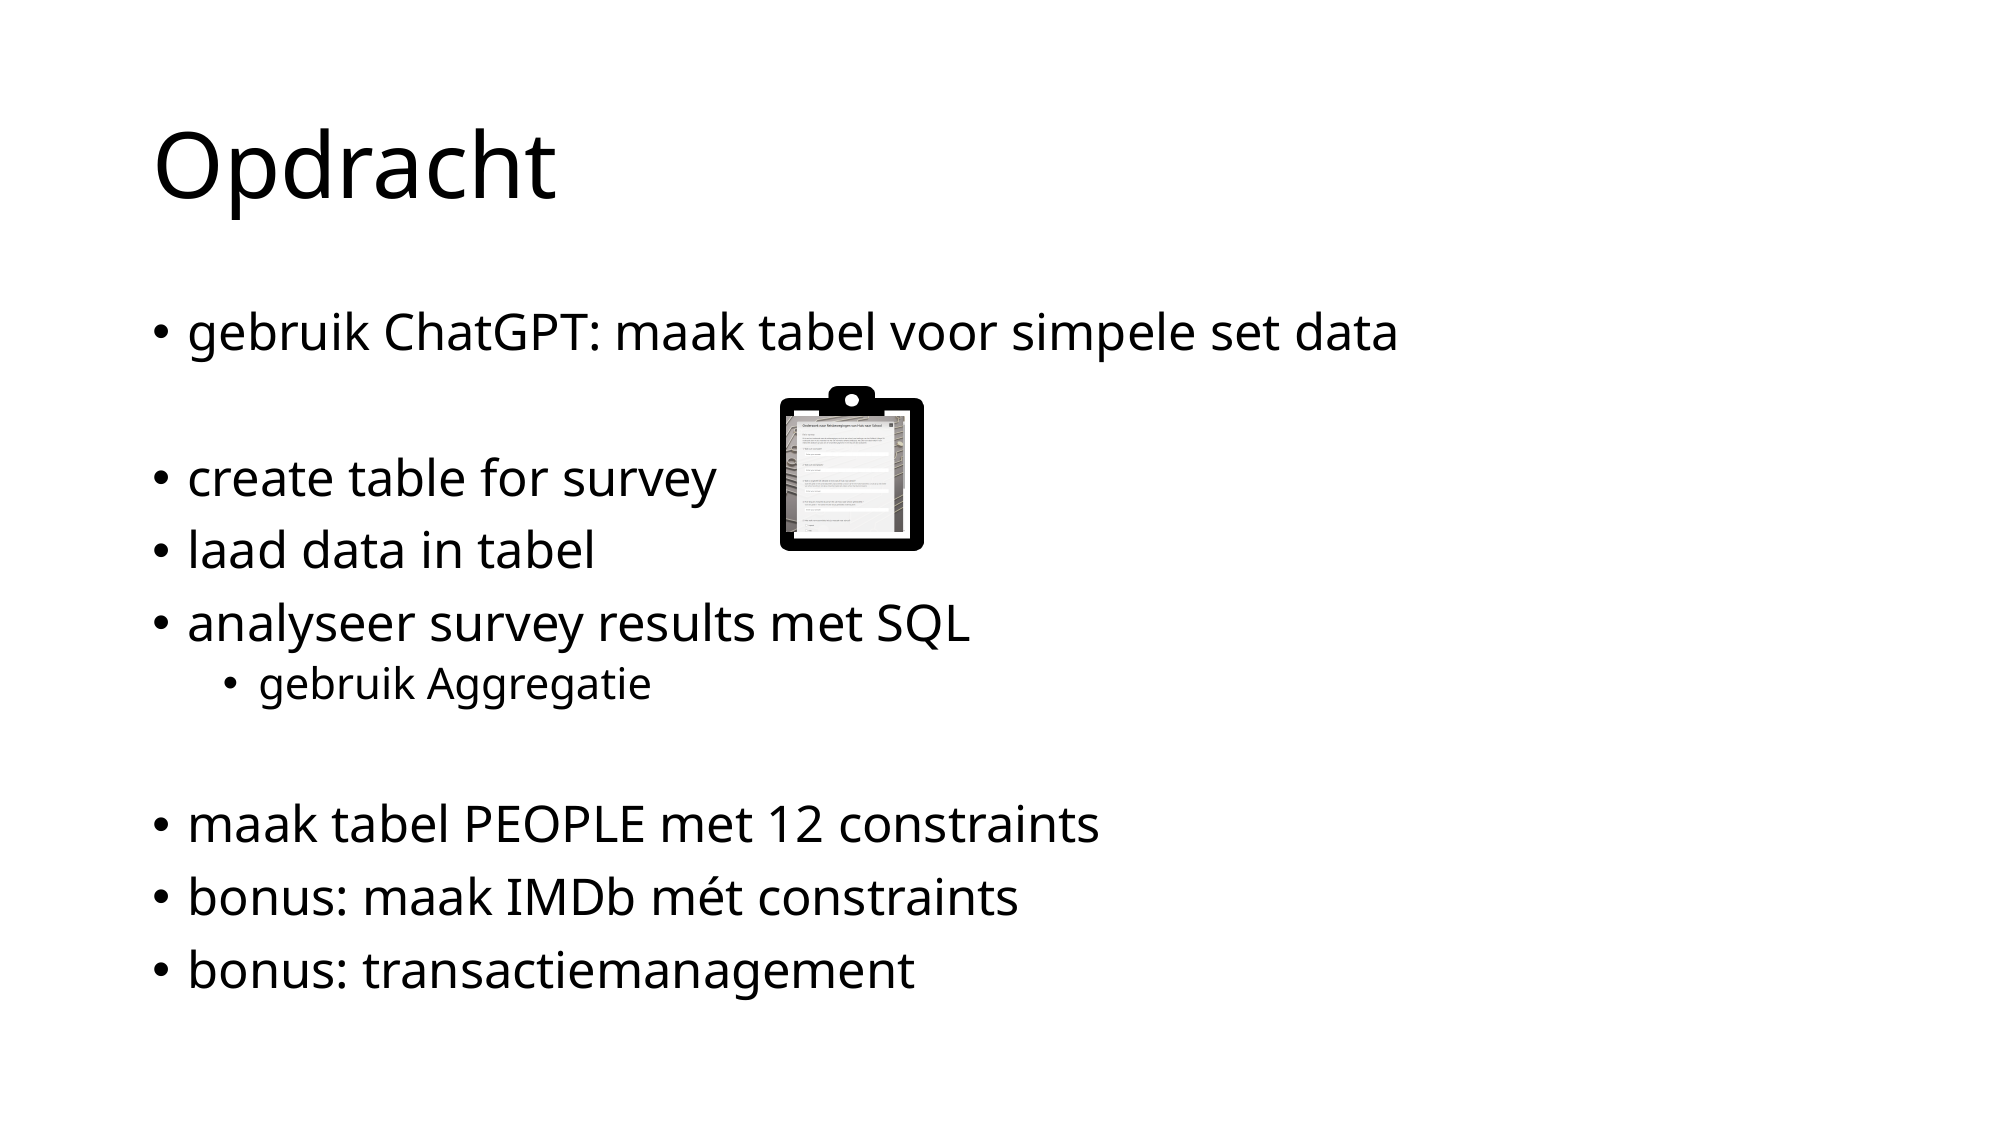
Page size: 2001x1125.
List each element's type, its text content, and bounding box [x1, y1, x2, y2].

list gebruik ChatGPT: maak tabel voor simpele set data create table for survey laad data in tabel analyseer survey results met SQL gebruik Aggregatie maak tabel PEOPLE met 12 constraints bonus: maak IMDb mét constraints bonus: transactiemanagement [137, 299, 1863, 1014]
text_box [739, 368, 964, 567]
title Opdracht [137, 59, 1863, 278]
